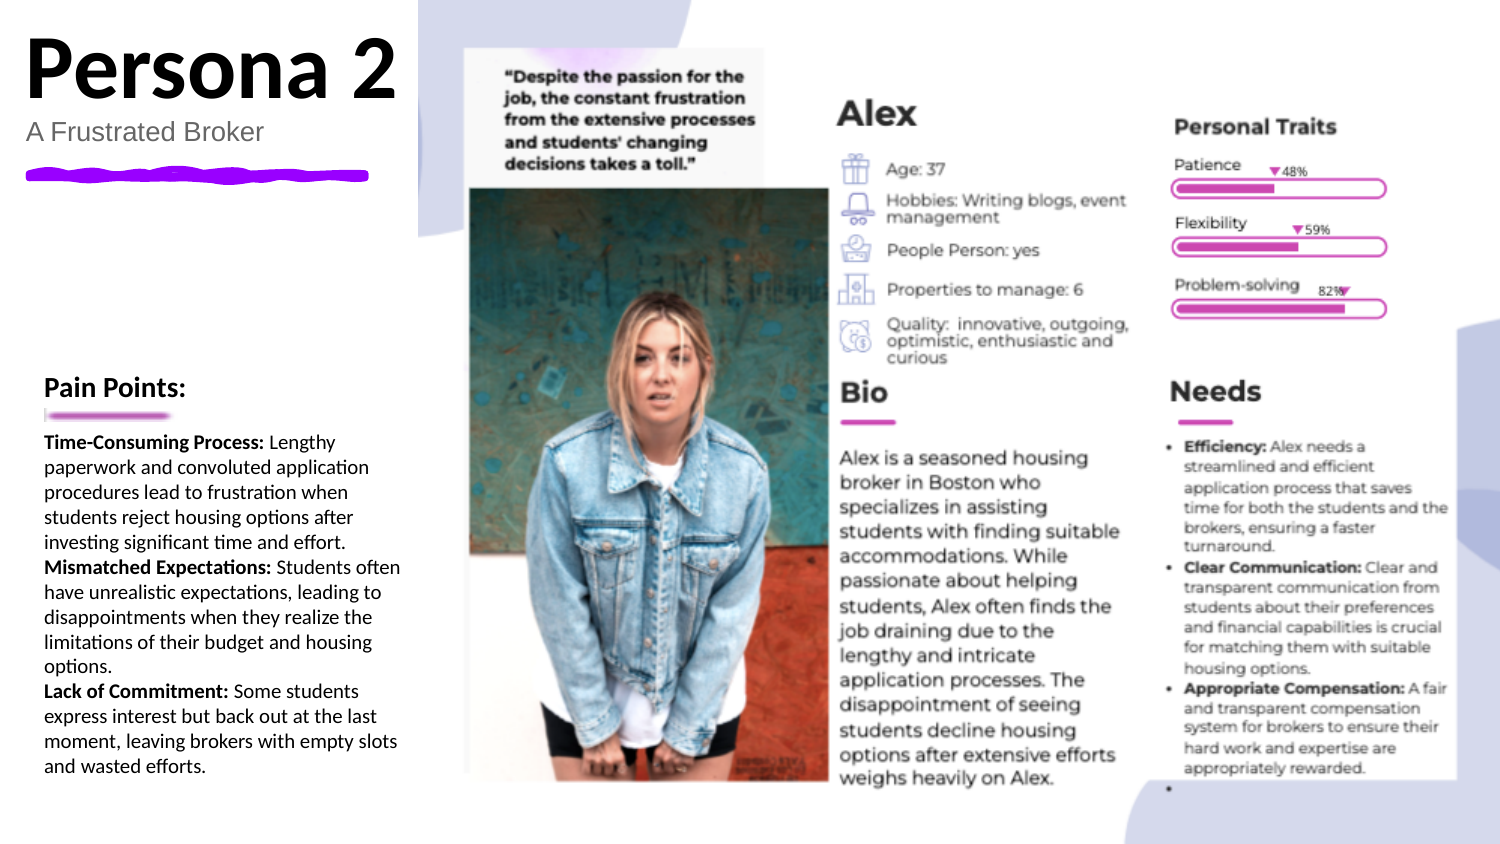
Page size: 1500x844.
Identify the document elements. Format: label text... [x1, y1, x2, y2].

title Persona 2 A Frustrated Broker [14, 0, 416, 213]
text_box Pain Points: Time-Consuming Process: Lengthy paperwork and convoluted application procedures lead to frustration when students reject housing options after investing significant time and effort. Mismatched Expectations: Students often have unrealistic expectations, leading to disappointments when they realize the limitations of their budget and housing options. Lack of Commitment: Some students express interest but back out at the last moment, leaving brokers with empty slots and wasted efforts. [29, 353, 413, 731]
text_box [29, 169, 366, 182]
text_box [0, 0, 413, 844]
picture [418, 0, 1500, 844]
picture [43, 408, 181, 422]
